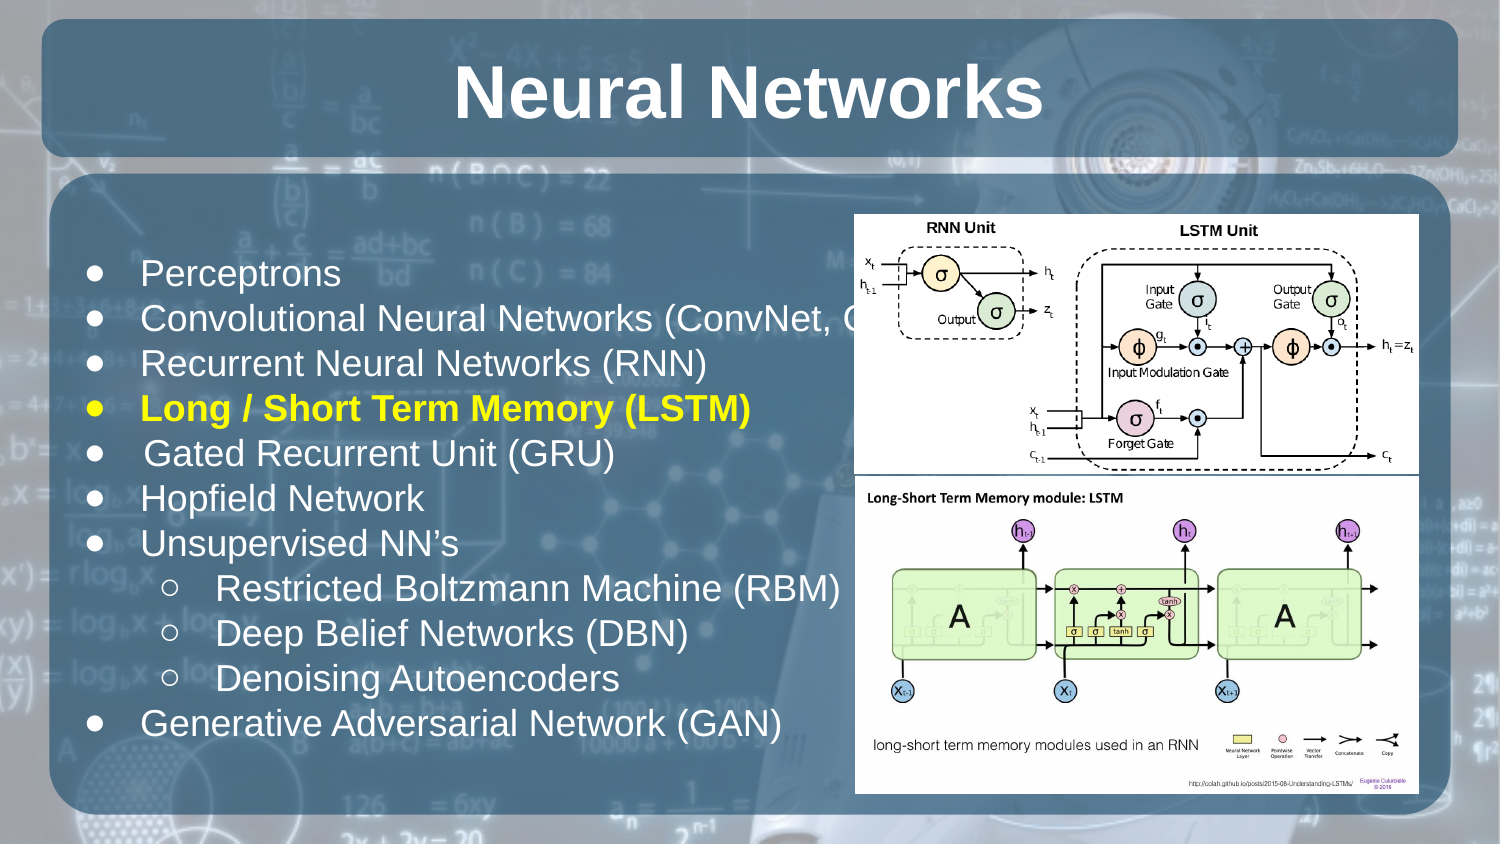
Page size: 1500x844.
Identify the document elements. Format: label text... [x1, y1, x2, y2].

title Neural Networks [49, 43, 1451, 134]
picture [0, 0, 1500, 844]
text_box Perceptrons Convolutional Neural Networks (ConvNet, CNN) Recurrent Neural Networks (RNN) Long / Short Term Memory (LSTM) Gated Recurrent Unit (GRU) Hopfield Network Unsupervised NN’s Restricted Boltzmann Machine (RBM) Deep Belief Networks (DBN) Denoising Autoencoders Generative Adversarial Network (GAN) [50, 189, 1464, 834]
